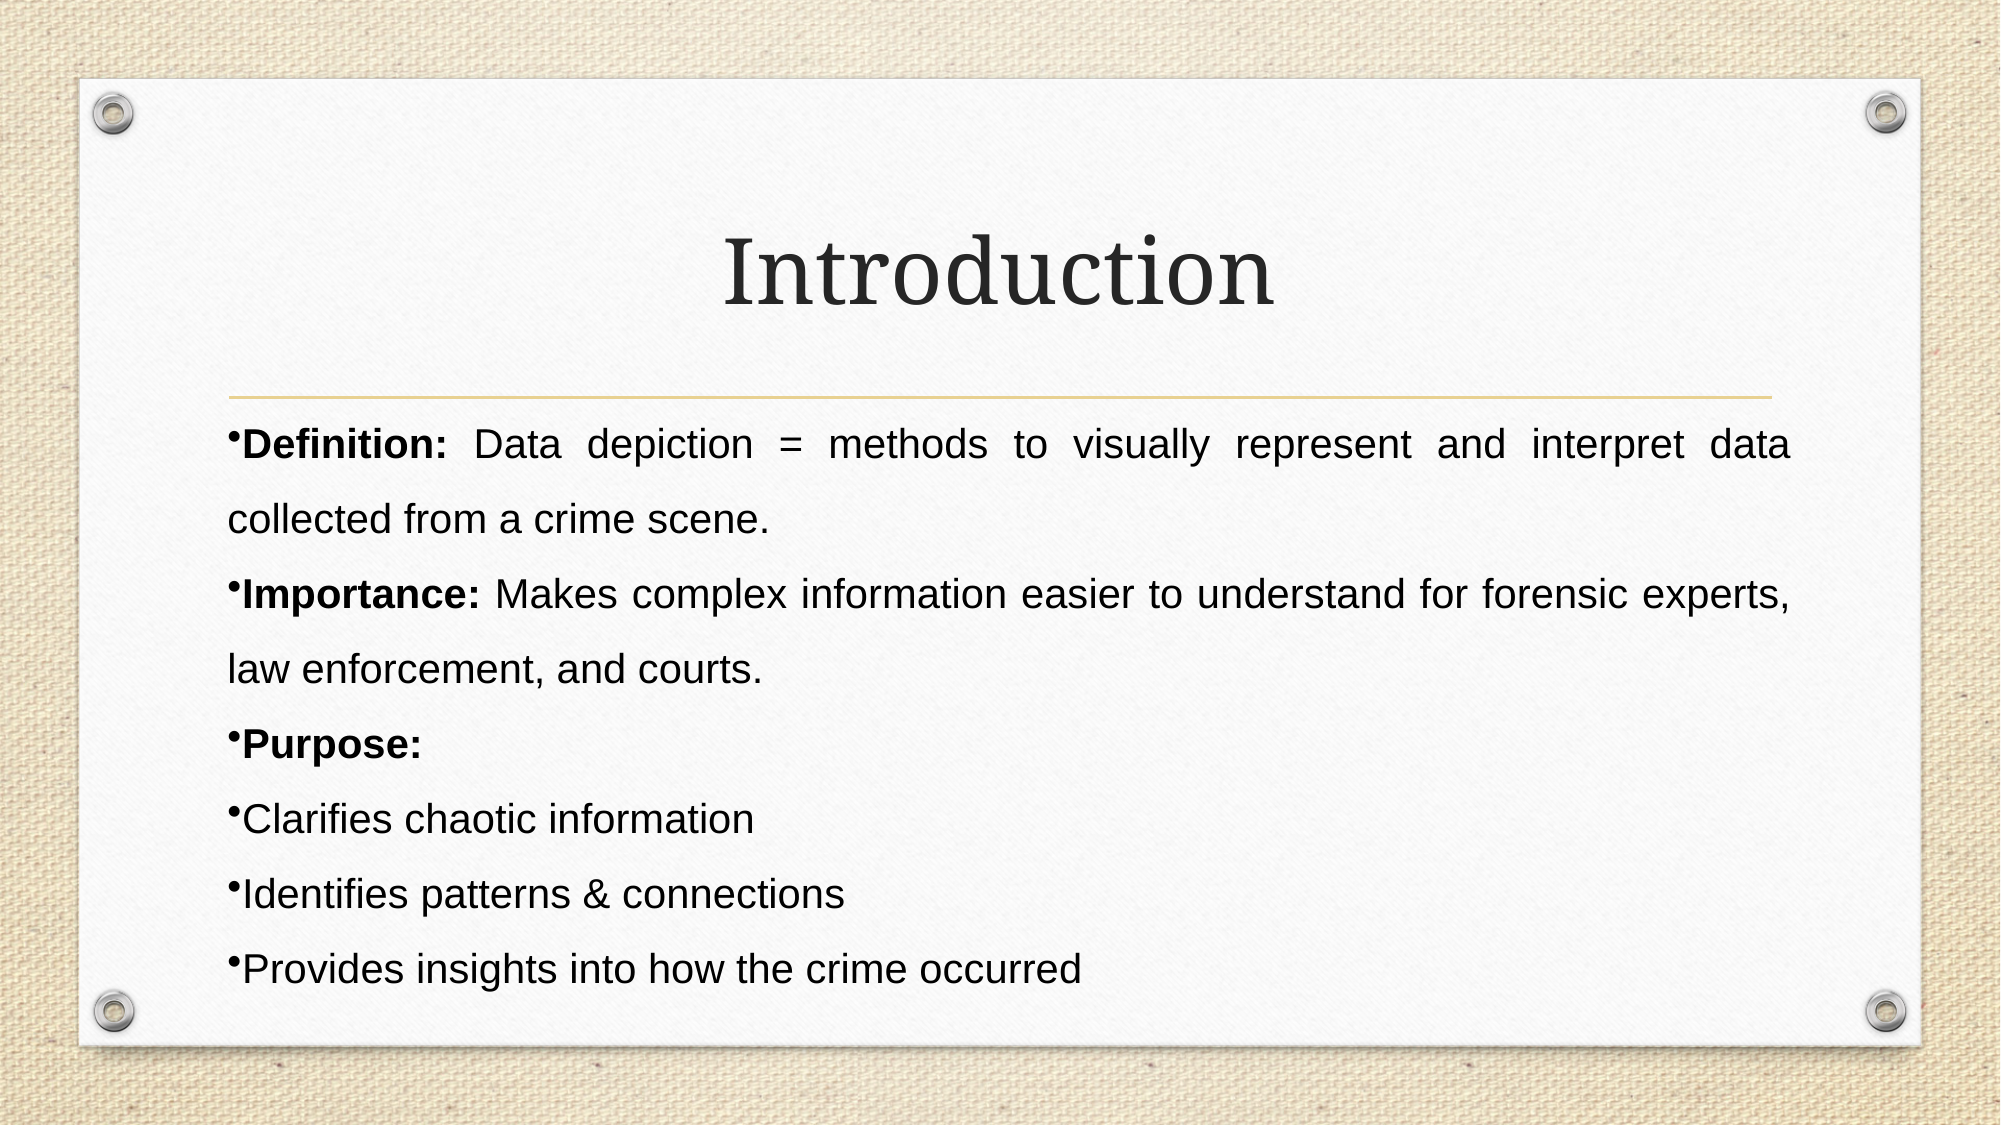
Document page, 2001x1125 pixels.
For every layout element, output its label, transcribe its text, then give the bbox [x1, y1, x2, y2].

picture [0, 0, 2001, 1125]
list Definition: Data depiction = methods to visually represent and interpret data collected from a crime scene. Importance: Makes complex information easier to understand for forensic experts, law enforcement, and courts. Purpose: Clarifies chaotic information Identifies patterns & connections Provides insights into how the crime occurred [212, 365, 1807, 1018]
title Introduction [212, 161, 1788, 365]
